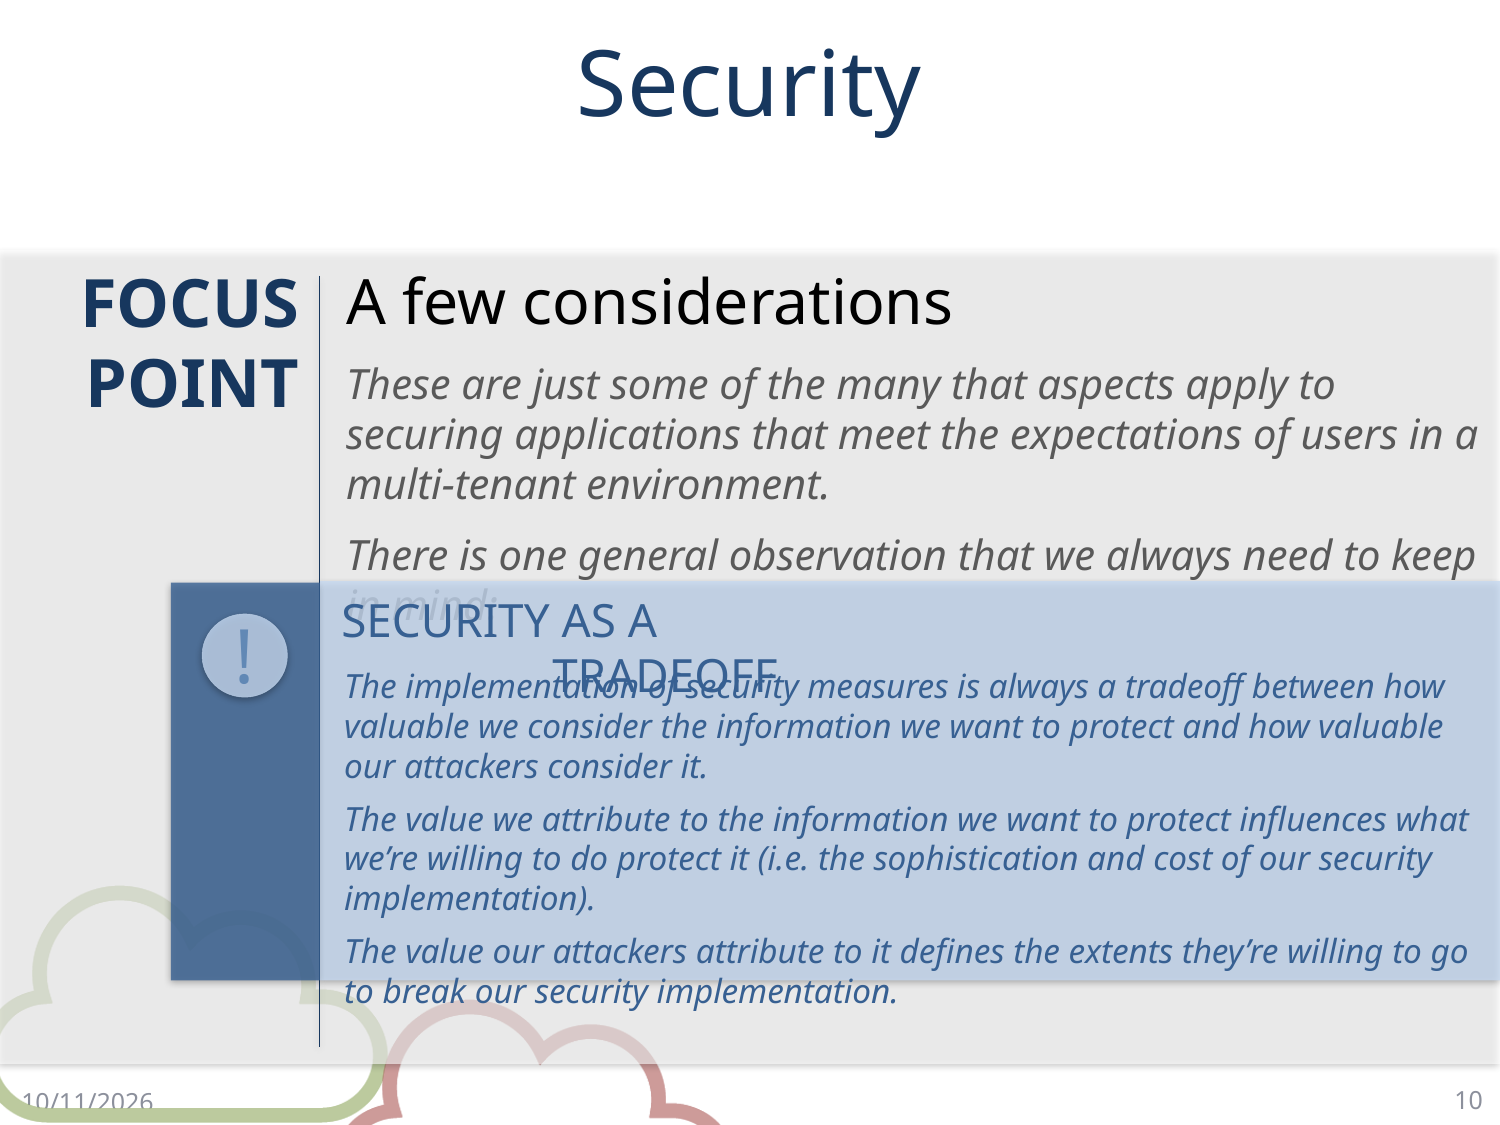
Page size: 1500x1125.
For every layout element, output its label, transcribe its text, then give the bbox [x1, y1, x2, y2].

text_box [0, 249, 1500, 1065]
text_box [170, 580, 1500, 981]
text_box FOCUS POINT [2, 253, 315, 429]
title Security [0, 0, 1499, 174]
slide_number 10 [1147, 1071, 1498, 1125]
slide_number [6, 1073, 357, 1125]
text_box A few considerations These are just some of the many that aspects apply to securing applications that meet the expectations of users in a multi-tenant environment. There is one general observation that we always need to keep in mind: [331, 254, 1500, 579]
